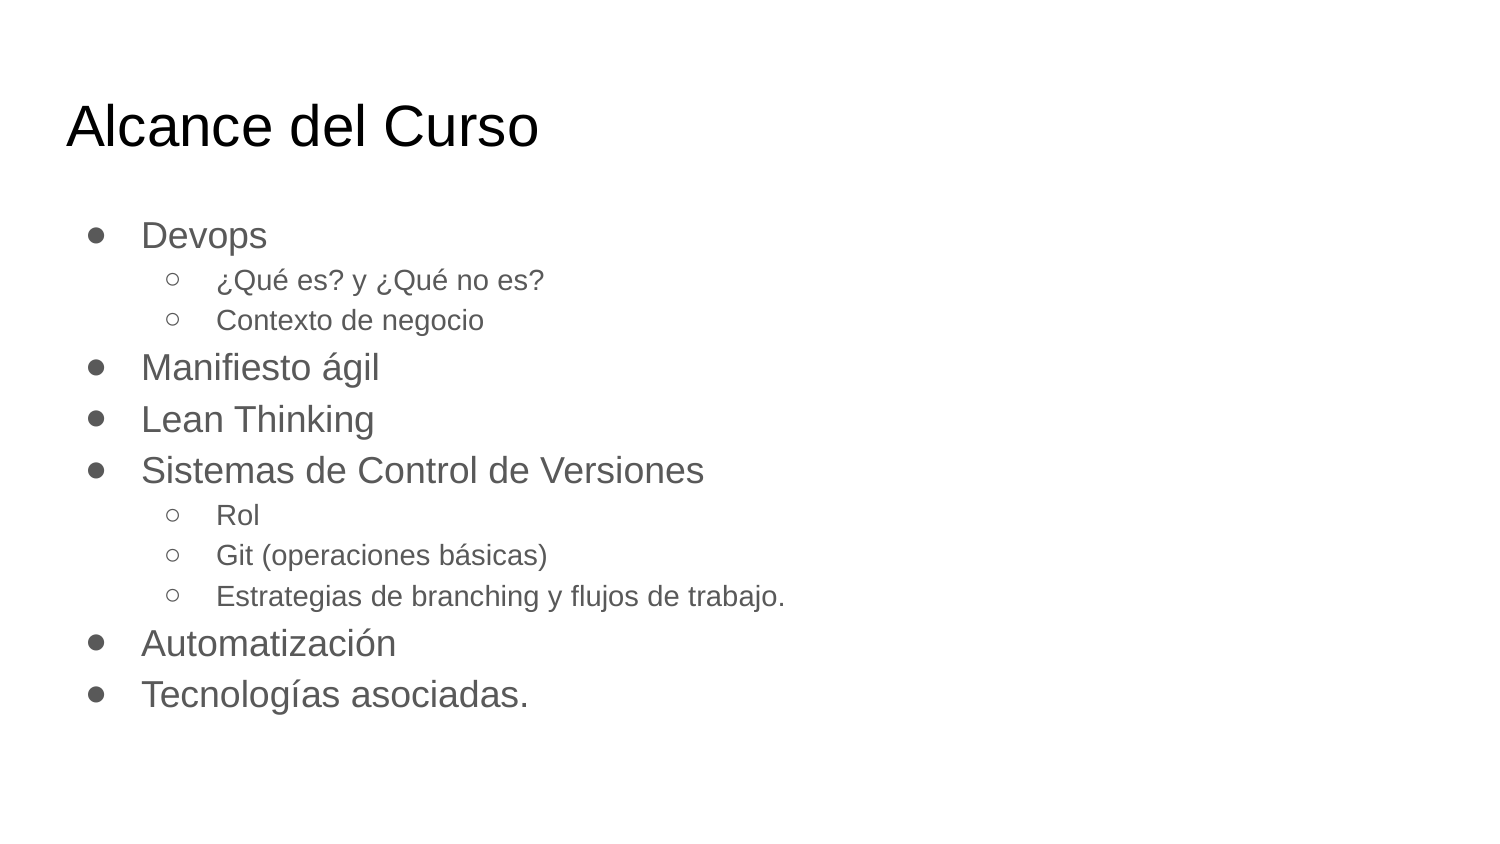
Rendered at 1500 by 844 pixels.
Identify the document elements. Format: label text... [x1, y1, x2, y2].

list Devops ¿Qué es? y ¿Qué no es? Contexto de negocio Manifiesto ágil Lean Thinking Sistemas de Control de Versiones Rol Git (operaciones básicas) Estrategias de branching y flujos de trabajo. Automatización Tecnologías asociadas. [51, 189, 1449, 750]
title Alcance del Curso [51, 72, 1449, 167]
